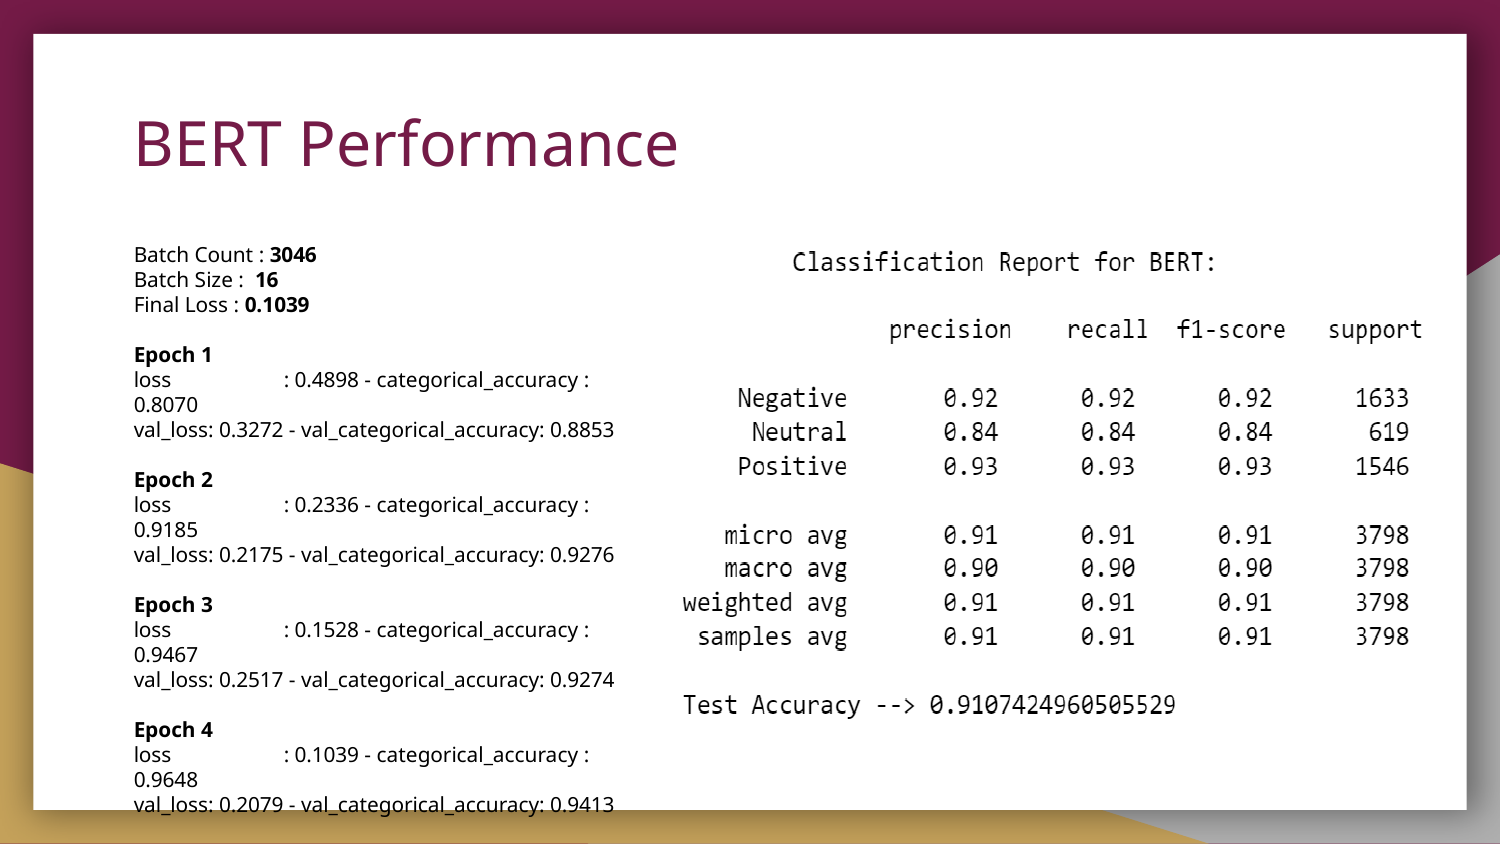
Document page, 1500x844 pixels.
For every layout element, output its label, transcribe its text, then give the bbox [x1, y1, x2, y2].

title BERT Performance [118, 84, 1350, 242]
picture [655, 241, 1445, 738]
text_box Batch Count : 3046 Batch Size : 16 Final Loss : 0.1039 Epoch 1 loss : 0.4898 - categorical_accuracy : 0.8070 val_loss: 0.3272 - val_categorical_accuracy: 0.8853 Epoch 2 loss : 0.2336 - categorical_accuracy : 0.9185 val_loss: 0.2175 - val_categorical_accuracy: 0.9276 Epoch 3 loss : 0.1528 - categorical_accuracy : 0.9467 val_loss: 0.2517 - val_categorical_accuracy: 0.9274 Epoch 4 loss : 0.1039 - categorical_accuracy : 0.9648 val_loss: 0.2079 - val_categorical_accuracy: 0.9413 [118, 226, 639, 832]
